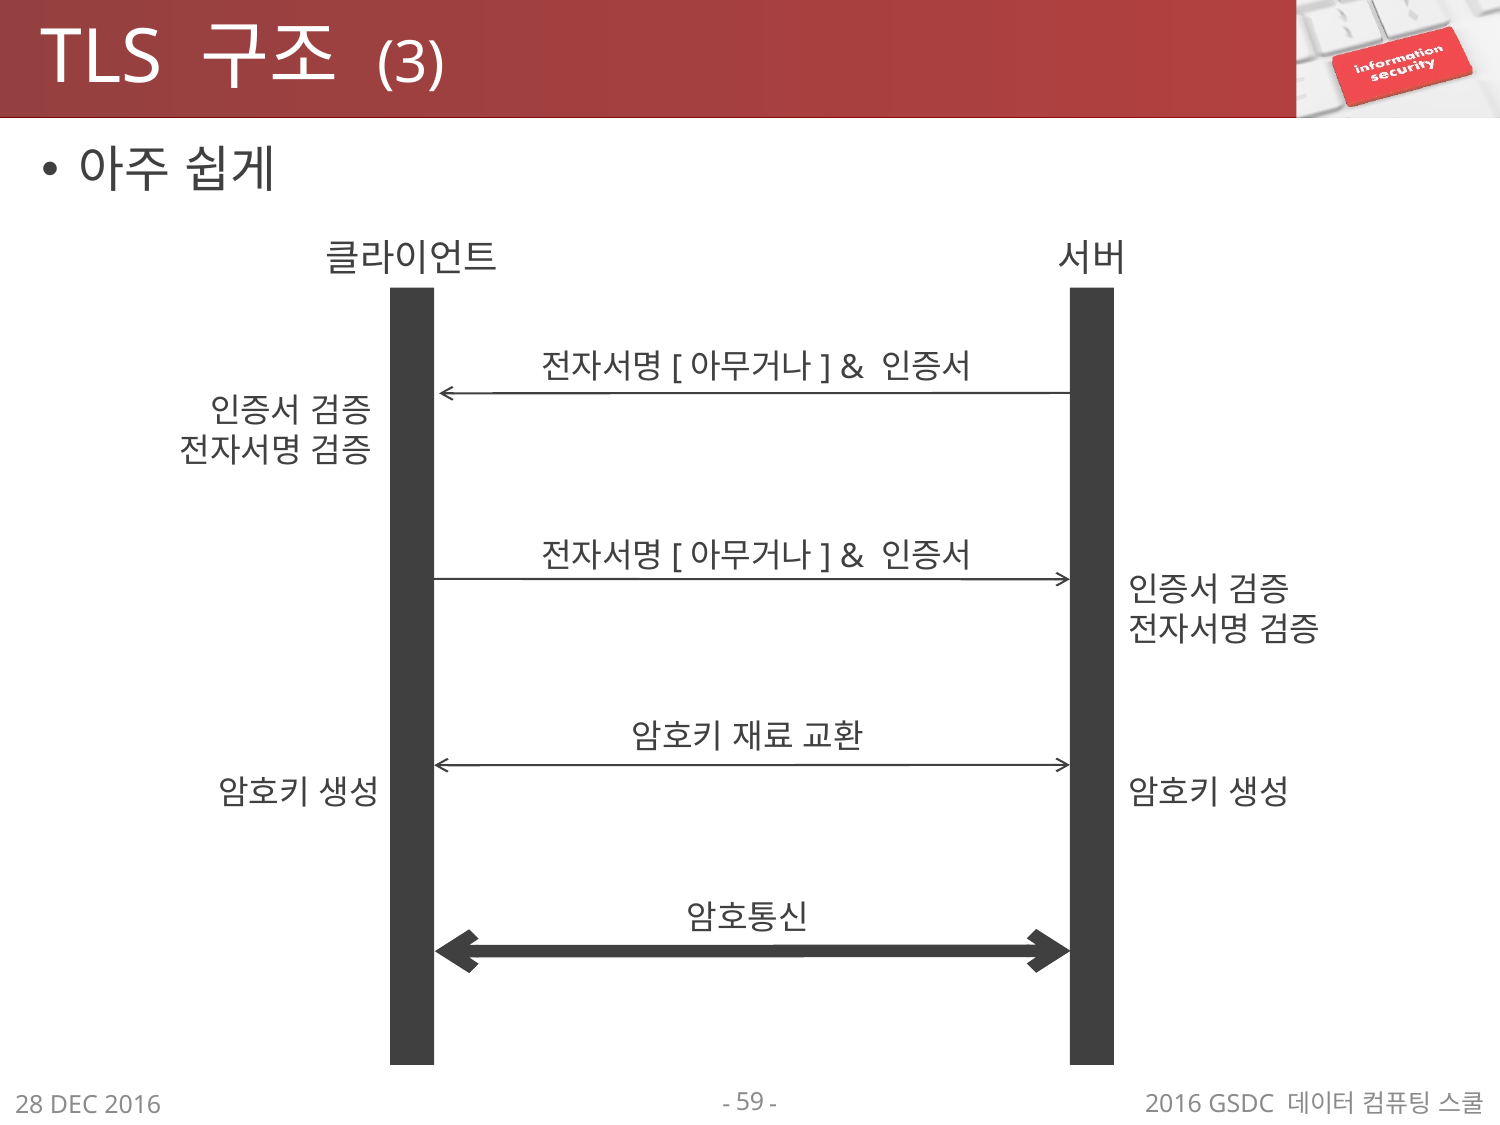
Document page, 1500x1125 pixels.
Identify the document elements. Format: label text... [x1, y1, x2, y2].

title TLS 구조 (3) [25, 0, 1297, 118]
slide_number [0, 1082, 364, 1125]
list 시저 암호 [1297, 0, 1500, 118]
footer 2016 GSDC 데이터 컴퓨팅 스쿨 [993, 1081, 1500, 1125]
list 아주 쉽게 [26, 136, 1474, 1028]
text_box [165, 226, 1335, 1065]
slide_number 59 [581, 1081, 919, 1124]
